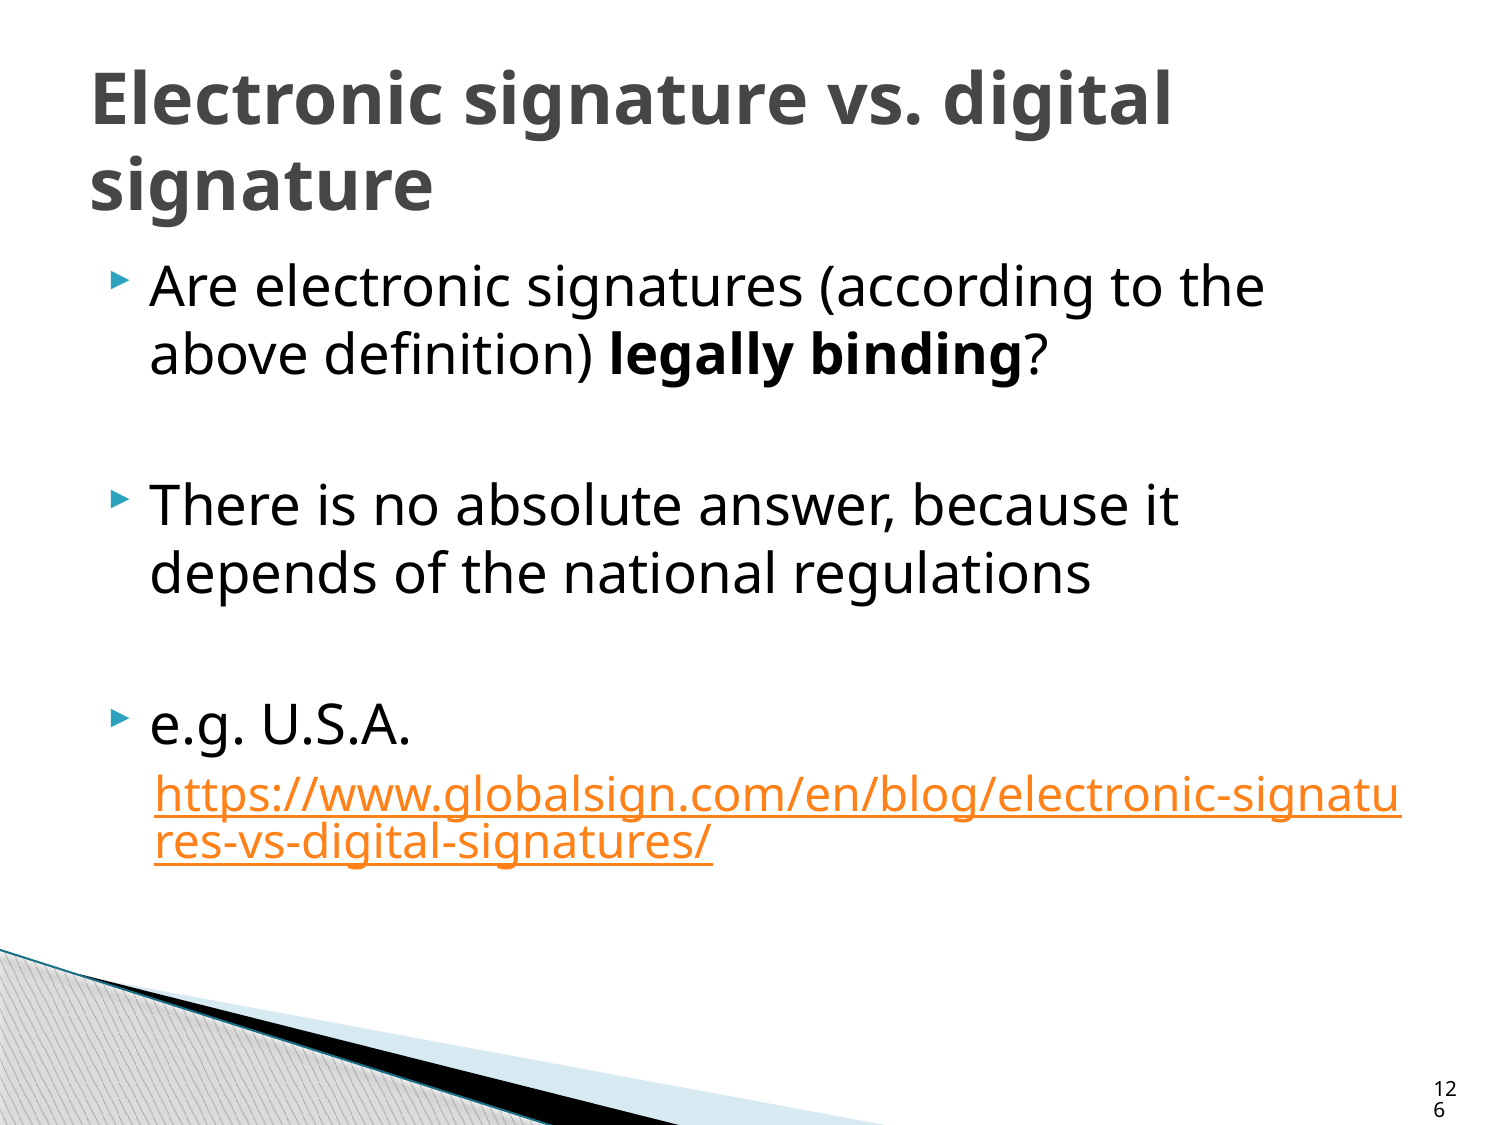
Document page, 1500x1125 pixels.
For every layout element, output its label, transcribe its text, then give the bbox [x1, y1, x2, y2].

title Electronic signature vs. digital signature [75, 45, 1425, 233]
slide_number 126 [1418, 1051, 1479, 1112]
list Are electronic signatures (according to the above definition) legally binding? There is no absolute answer, because it depends of the national regulations e.g. U.S.A. https://www.globalsign.com/en/blog/electronic-signatures-vs-digital-signatures/ [75, 243, 1425, 986]
